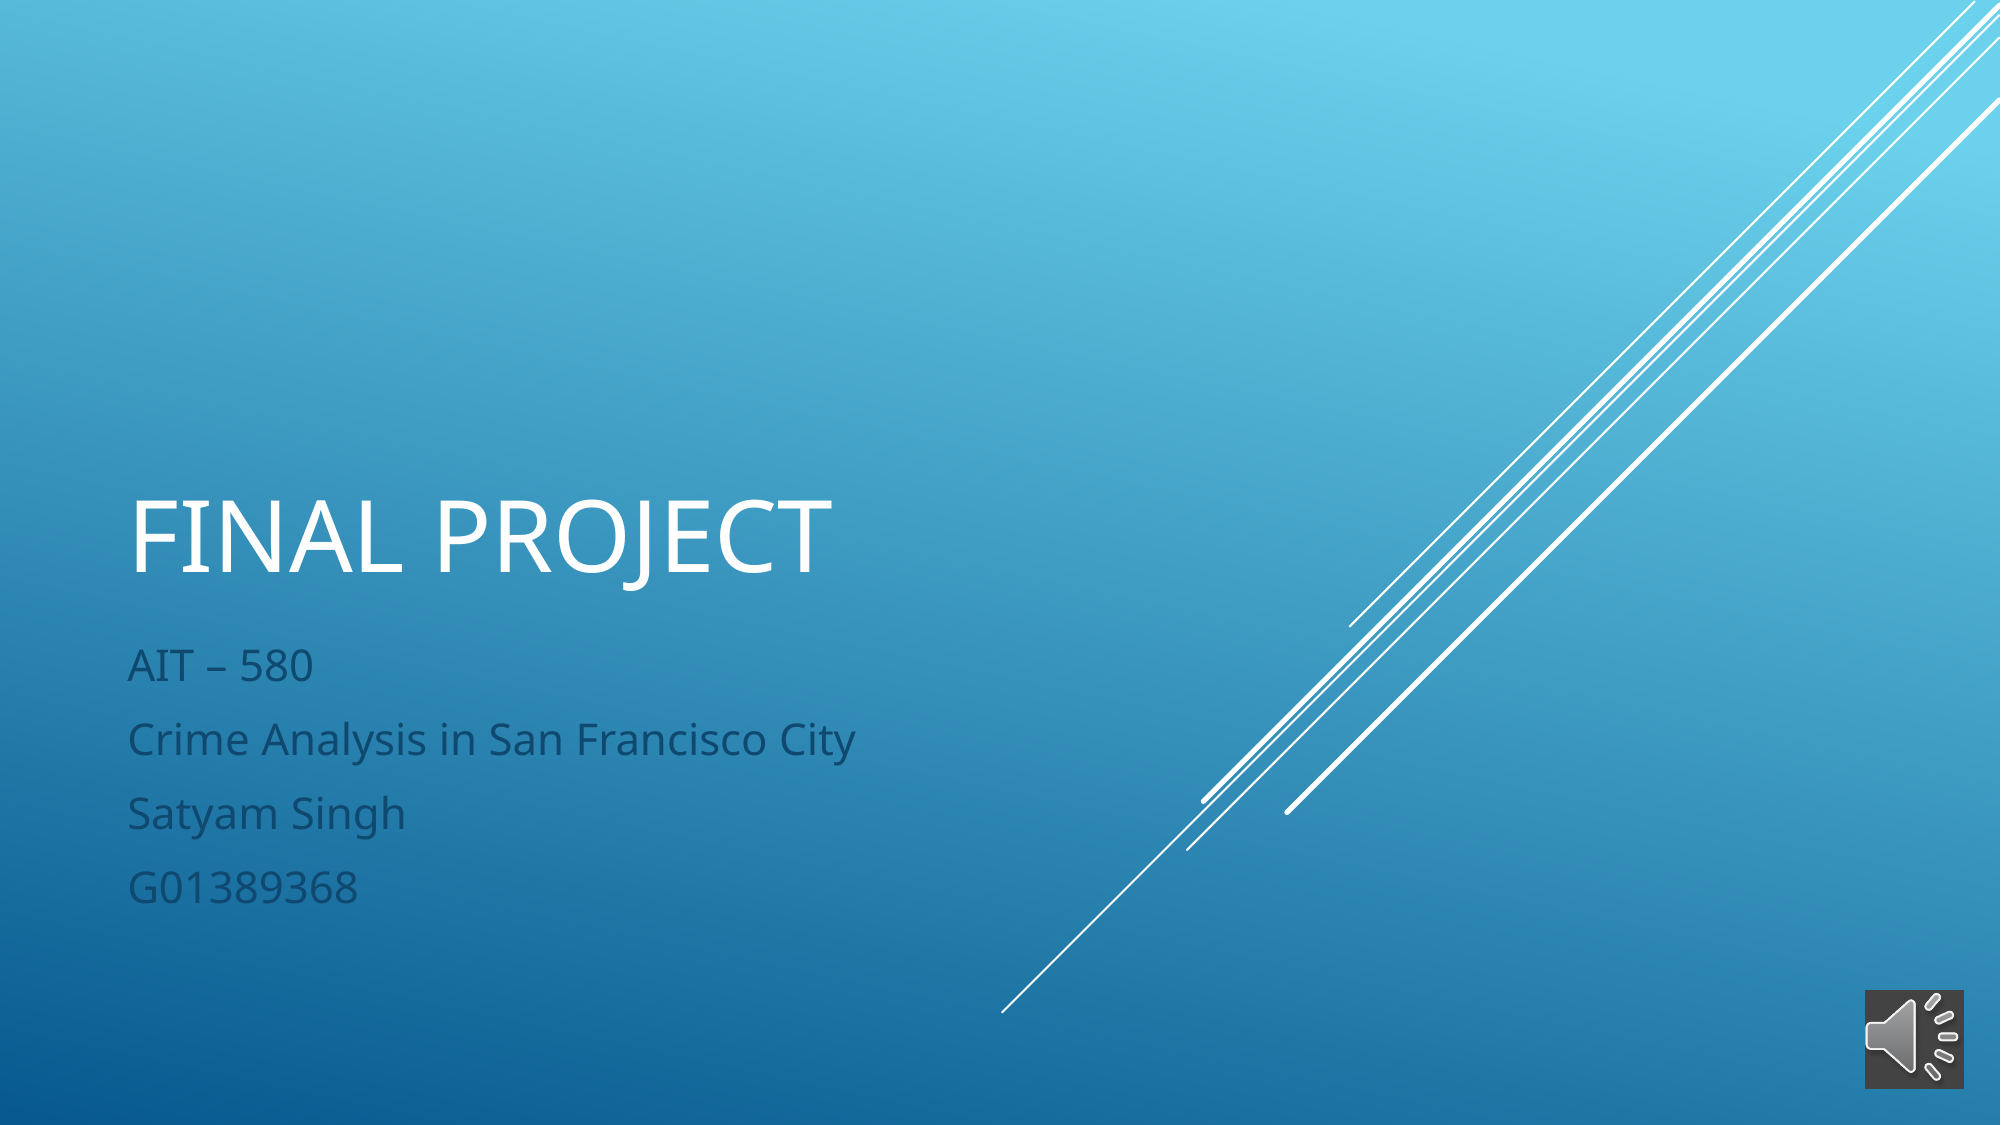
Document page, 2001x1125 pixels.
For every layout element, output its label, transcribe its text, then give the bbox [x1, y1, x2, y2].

title Final Project [112, 112, 1425, 600]
subtitle AIT – 580 Crime Analysis in San Francisco City Satyam Singh G01389368 [112, 630, 1163, 950]
picture [1864, 989, 1965, 1090]
